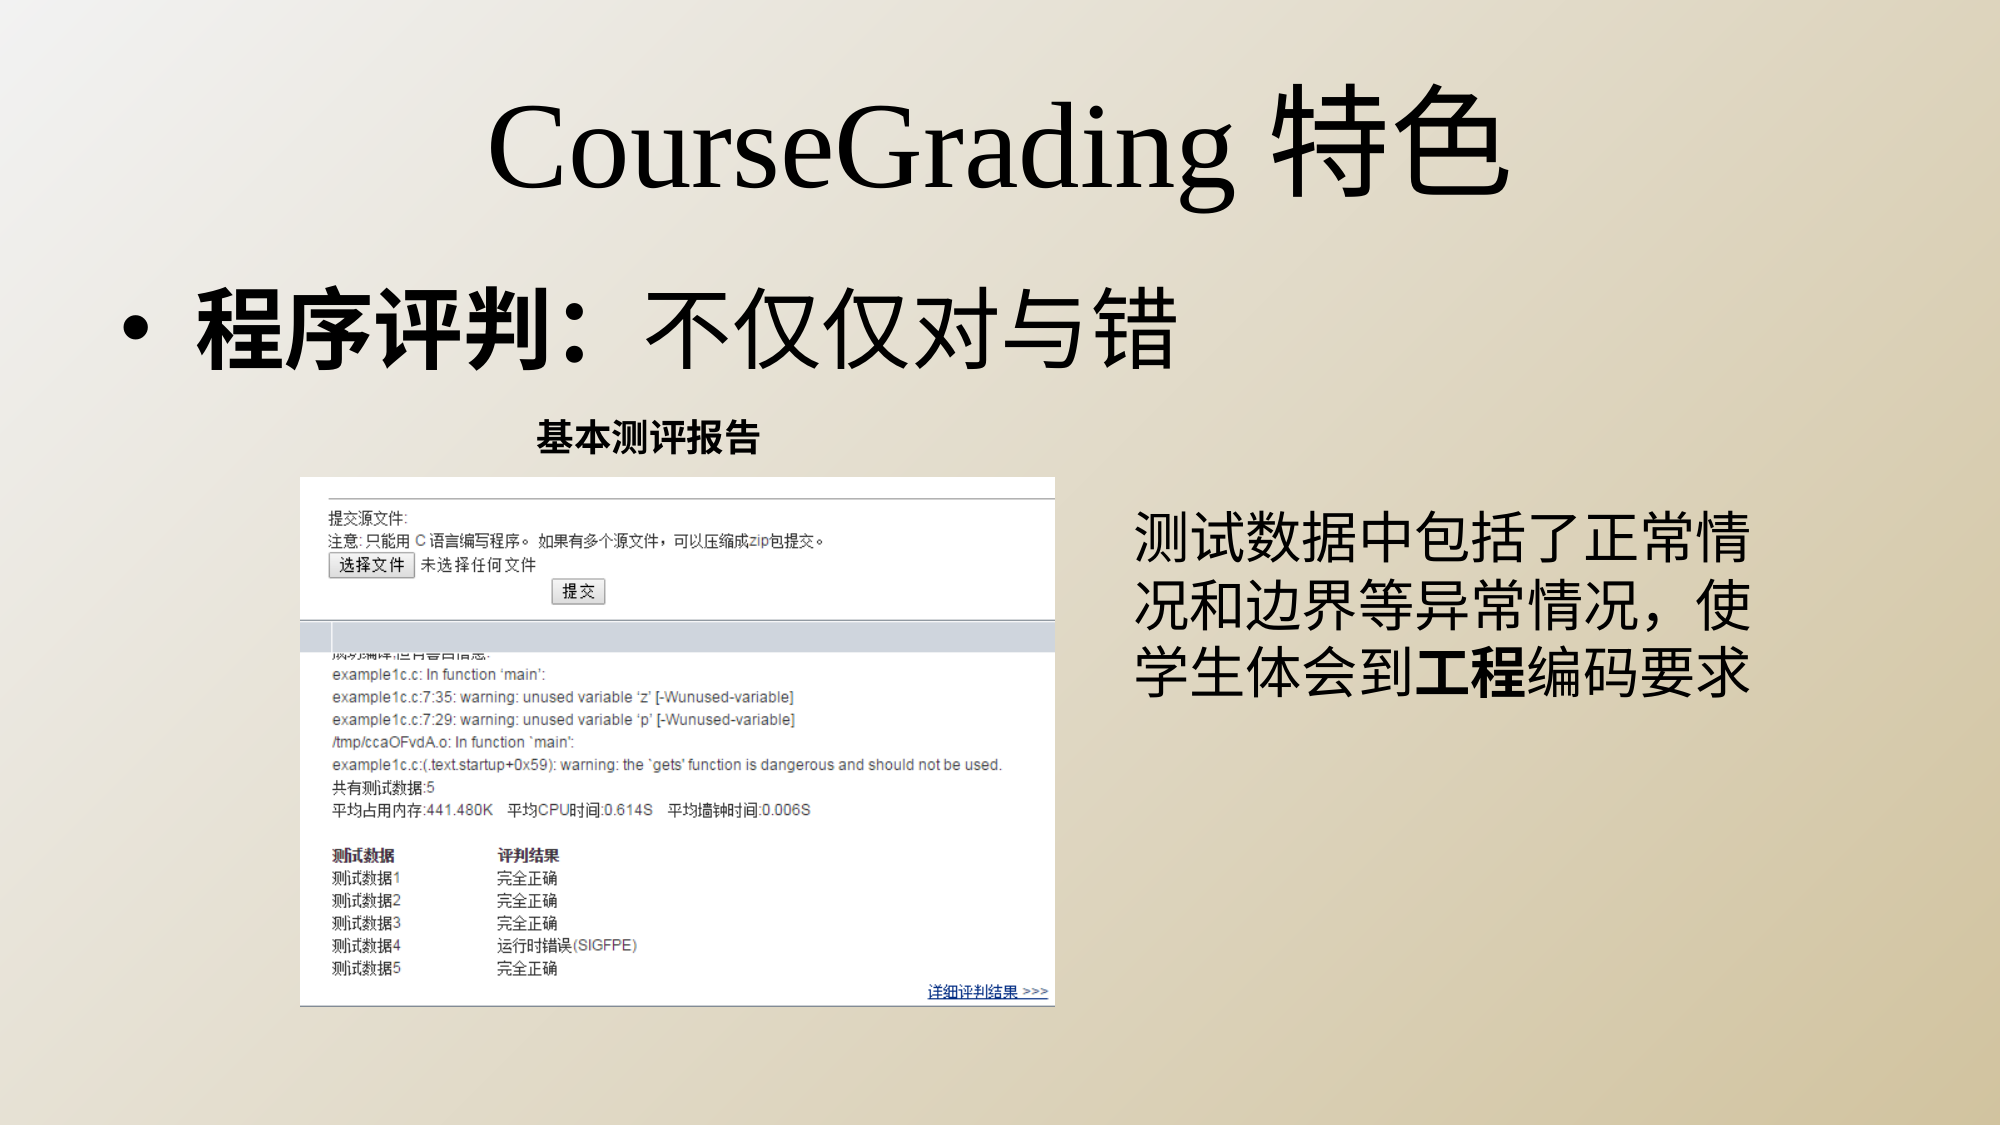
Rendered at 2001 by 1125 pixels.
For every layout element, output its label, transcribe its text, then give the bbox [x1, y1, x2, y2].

picture [300, 477, 1055, 1007]
title CourseGrading特色 [99, 45, 1900, 233]
text_box 基本测评报告 [516, 404, 877, 470]
list 程序评判：不仅仅对与错 [99, 262, 1900, 1005]
text_box 测试数据中包括了正常情况和边界等异常情况，使学生体会到工程编码要求 [1094, 492, 1791, 715]
